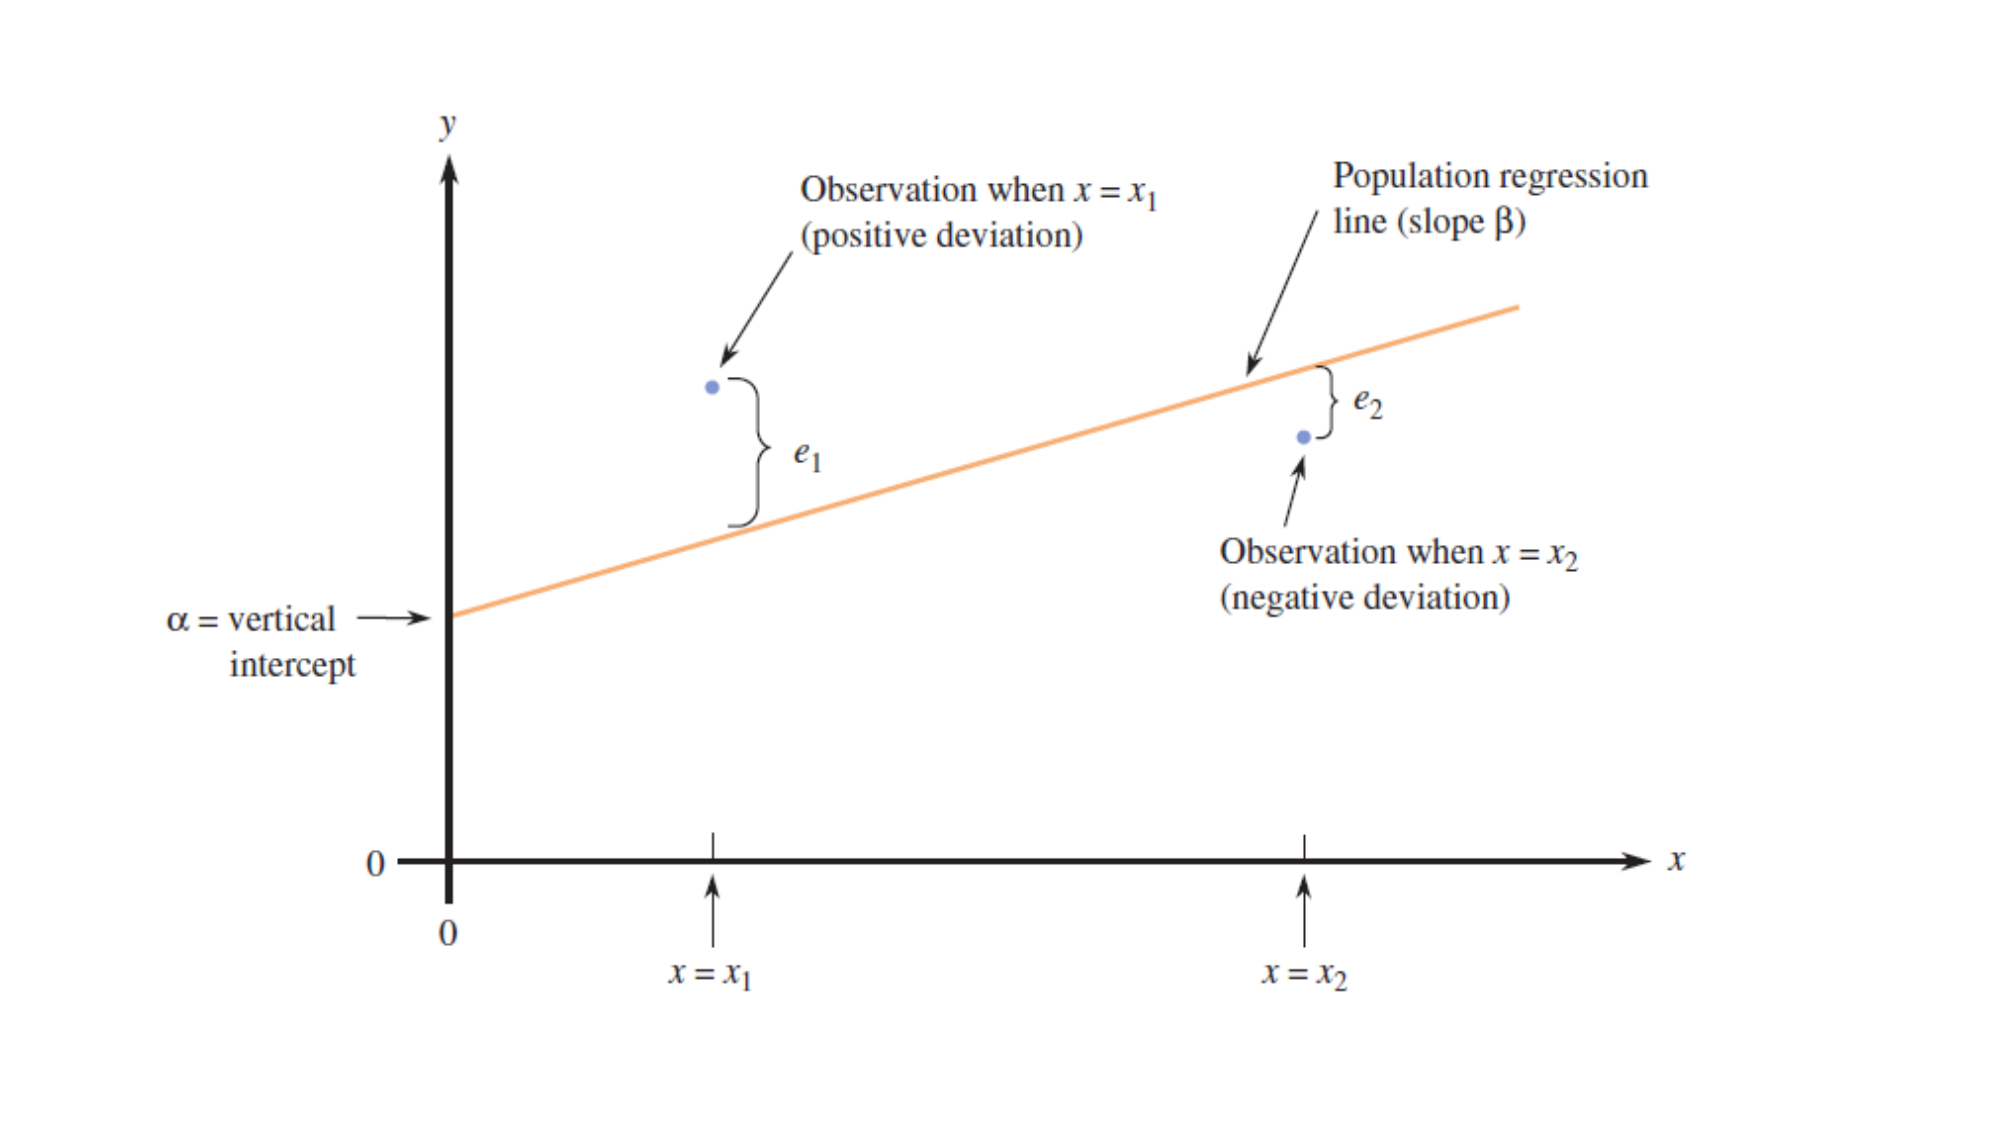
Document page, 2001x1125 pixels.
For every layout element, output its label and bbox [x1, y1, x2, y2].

picture [144, 85, 1717, 1026]
